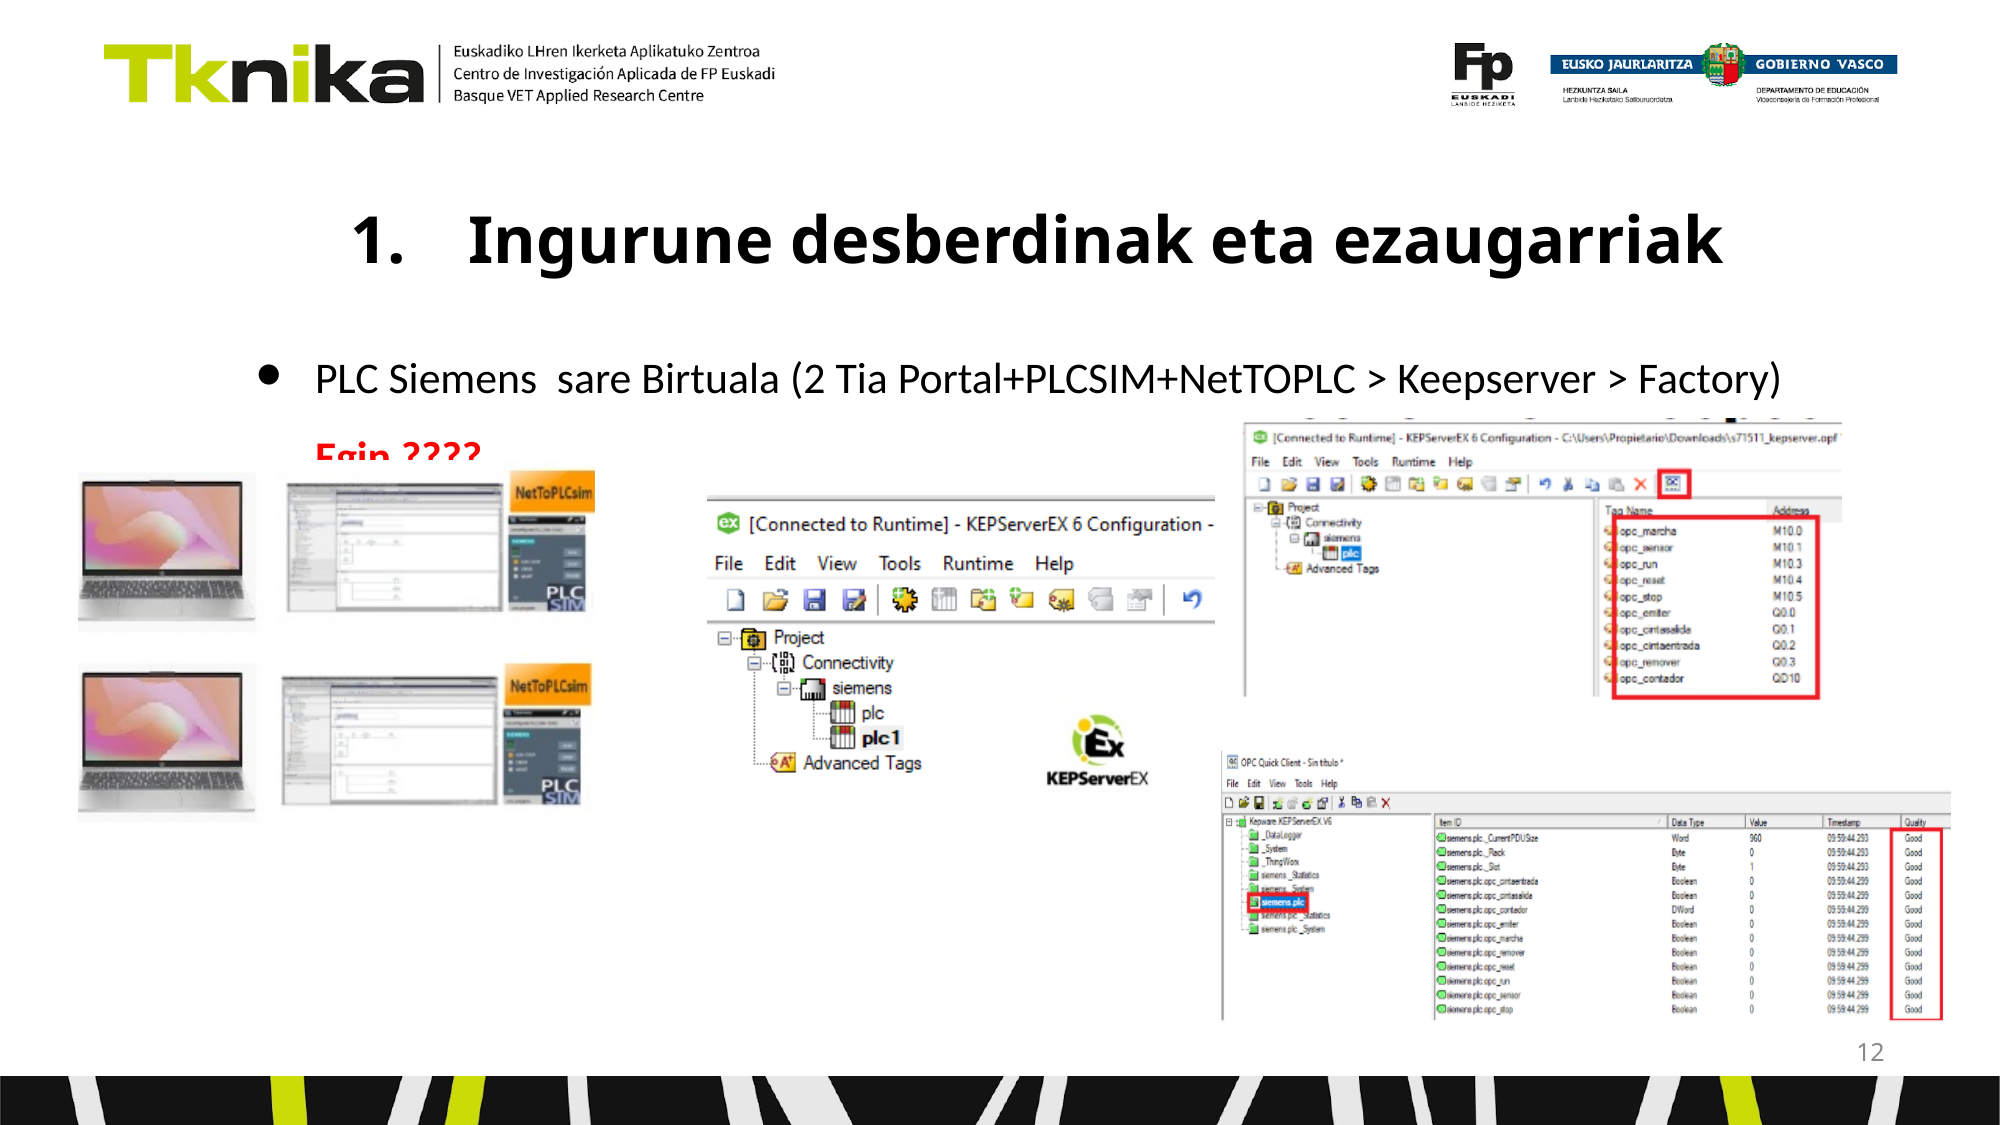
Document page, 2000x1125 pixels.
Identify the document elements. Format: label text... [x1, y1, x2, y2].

text_box PLC Siemens sare Birtuala (2 Tia Portal+PLCSIM+NetTOPLC > Keepserver > Factory) Egin ???? [225, 309, 1903, 497]
slide_number ‹#› [1433, 1049, 1900, 1084]
picture [0, 1076, 2000, 1125]
title Ingurune desberdinak eta ezaugarriak [211, 190, 1917, 286]
picture [706, 418, 1951, 1041]
picture [78, 460, 595, 822]
picture [102, 42, 1898, 106]
